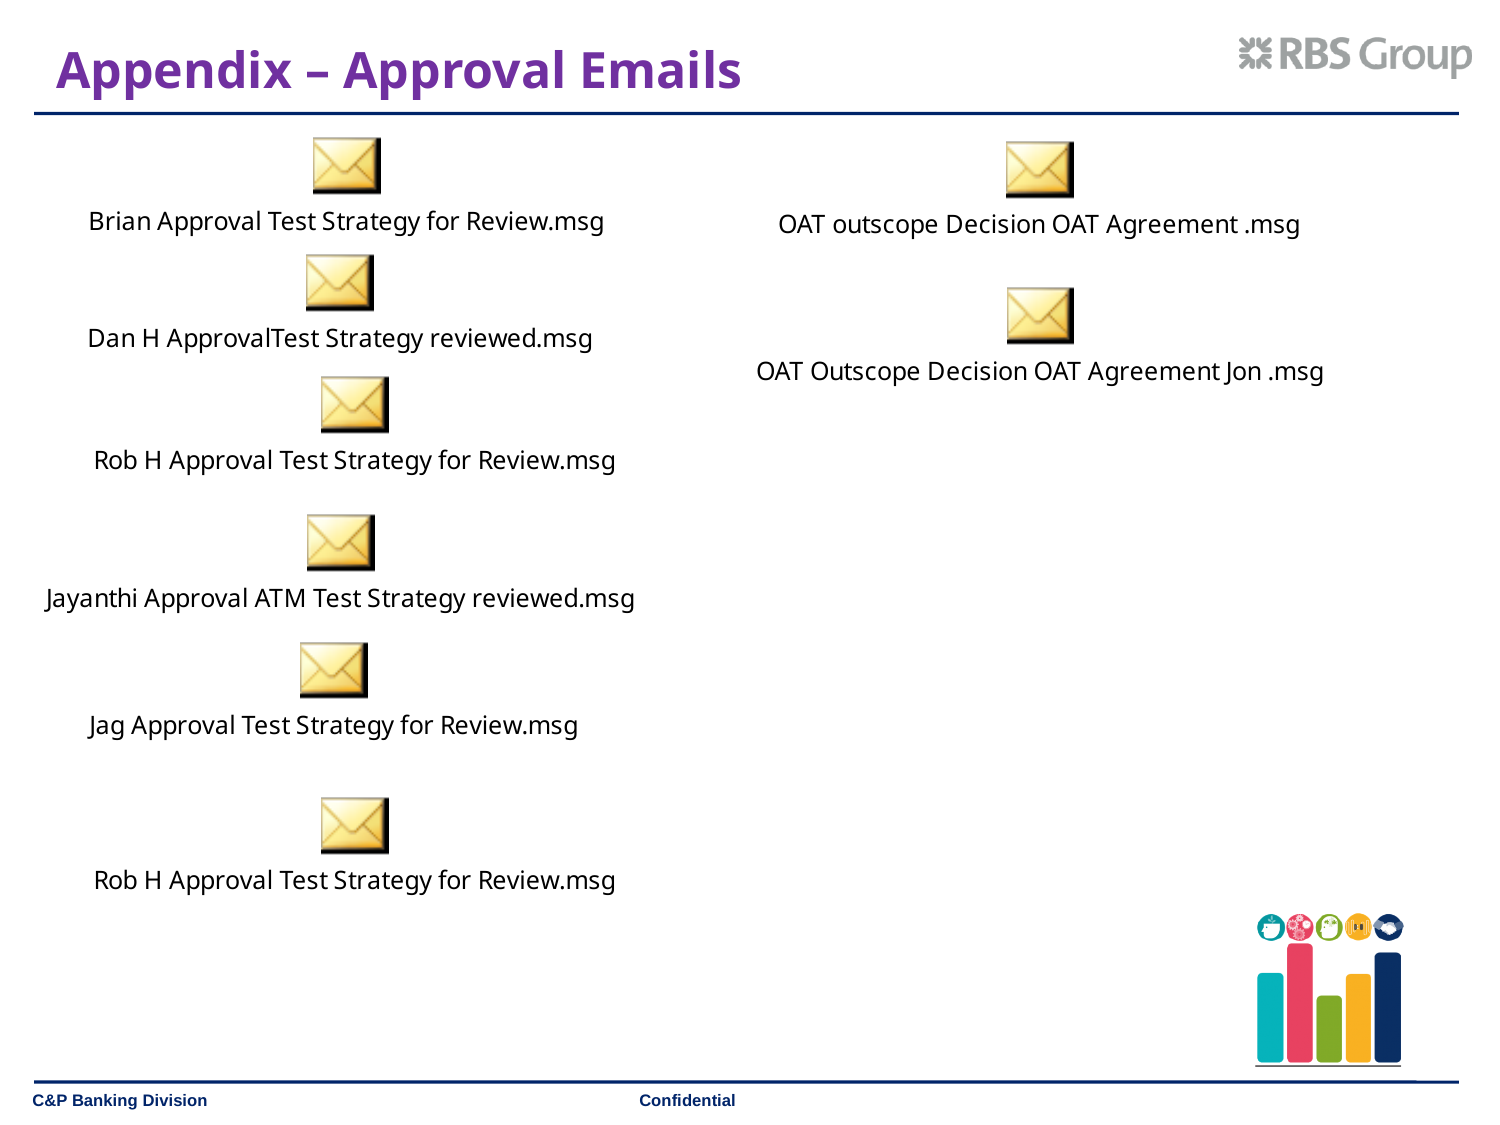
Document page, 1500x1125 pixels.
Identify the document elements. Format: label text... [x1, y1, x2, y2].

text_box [723, 136, 1356, 250]
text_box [0, 509, 693, 623]
text_box Appendix – Approval Emails [41, 34, 1164, 103]
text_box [40, 636, 626, 750]
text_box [40, 371, 667, 485]
picture [1223, 904, 1436, 1076]
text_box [40, 249, 638, 363]
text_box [40, 132, 651, 246]
picture [1239, 37, 1472, 79]
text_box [692, 282, 1386, 396]
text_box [40, 792, 667, 906]
